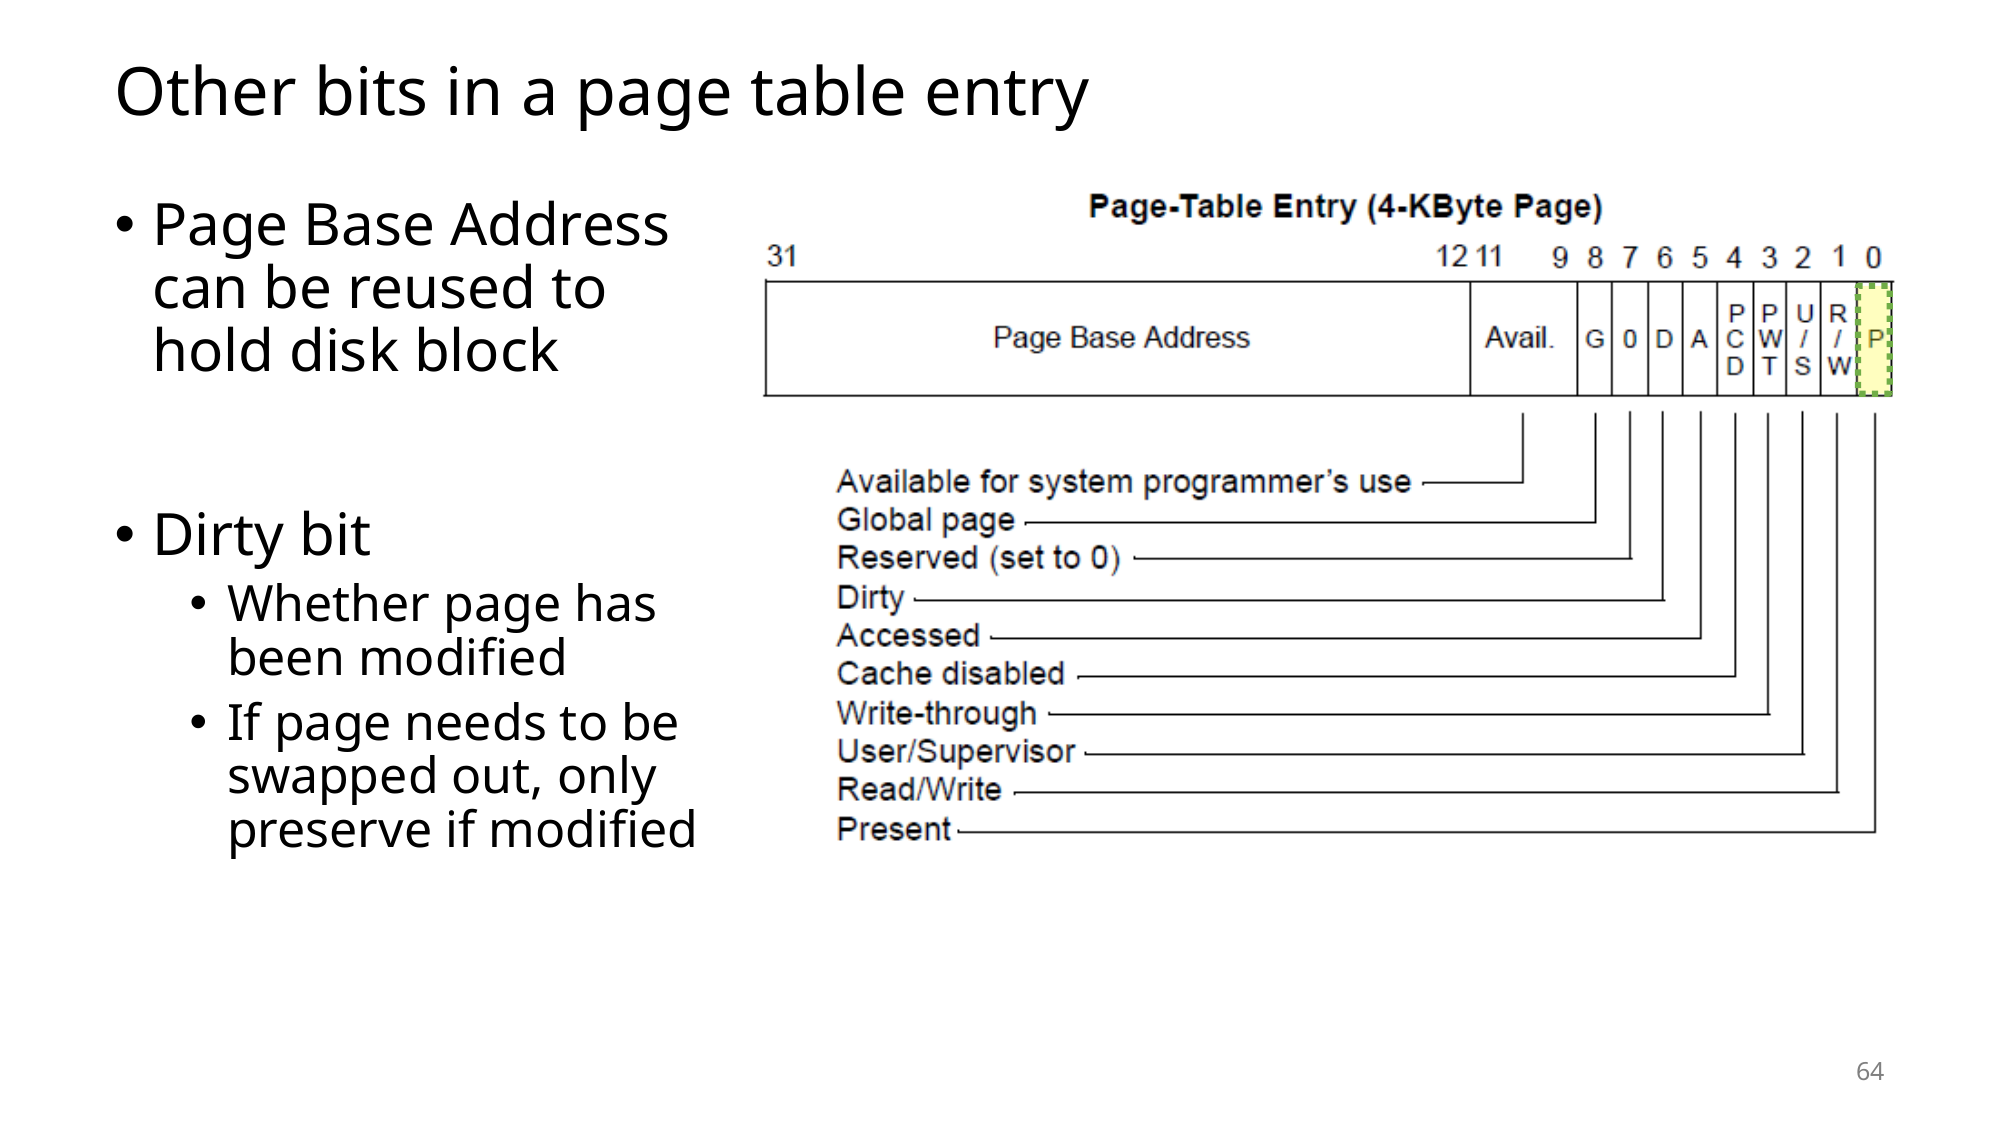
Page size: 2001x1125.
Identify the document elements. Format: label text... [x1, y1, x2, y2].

list Page Base Address can be reused to hold disk block Dirty bit Whether page has been modified If page needs to be swapped out, only preserve if modified [99, 187, 751, 1013]
slide_number 64 [1749, 1042, 1900, 1103]
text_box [760, 187, 1900, 848]
title Other bits in a page table entry [99, 37, 1900, 150]
